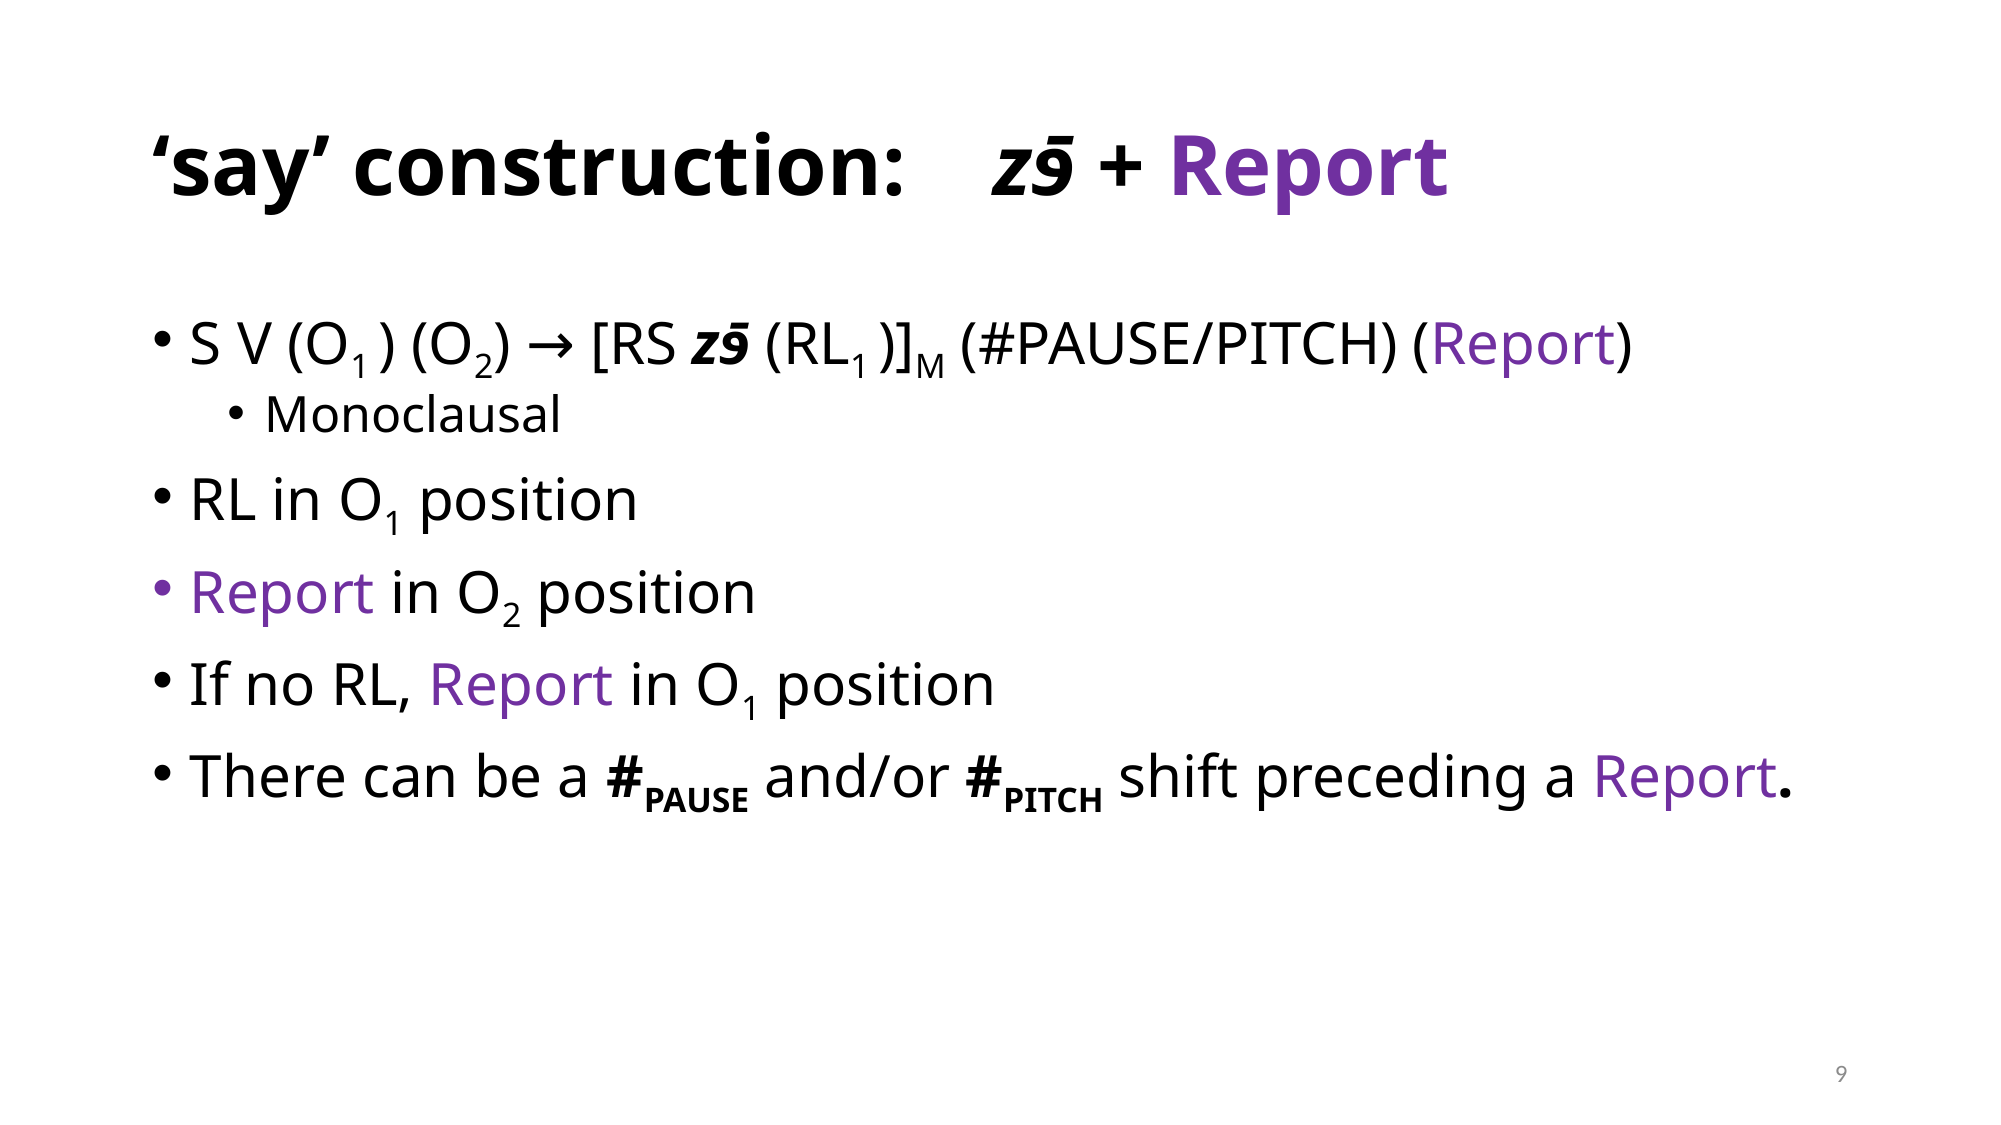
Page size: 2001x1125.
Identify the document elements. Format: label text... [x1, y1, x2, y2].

list S V (O1 ) (O2) → [RS zɘ̄ (RL1 )]M (#PAUSE/PITCH) (Report) Monoclausal RL in O1 position Report in O2 position If no RL, Report in O1 position There can be a #PAUSE and/or #PITCH shift preceding a Report. [137, 299, 1863, 1014]
slide_number 9 [1412, 1042, 1863, 1103]
title ‘say’ construction: zɘ̄ + Report [137, 59, 1863, 278]
